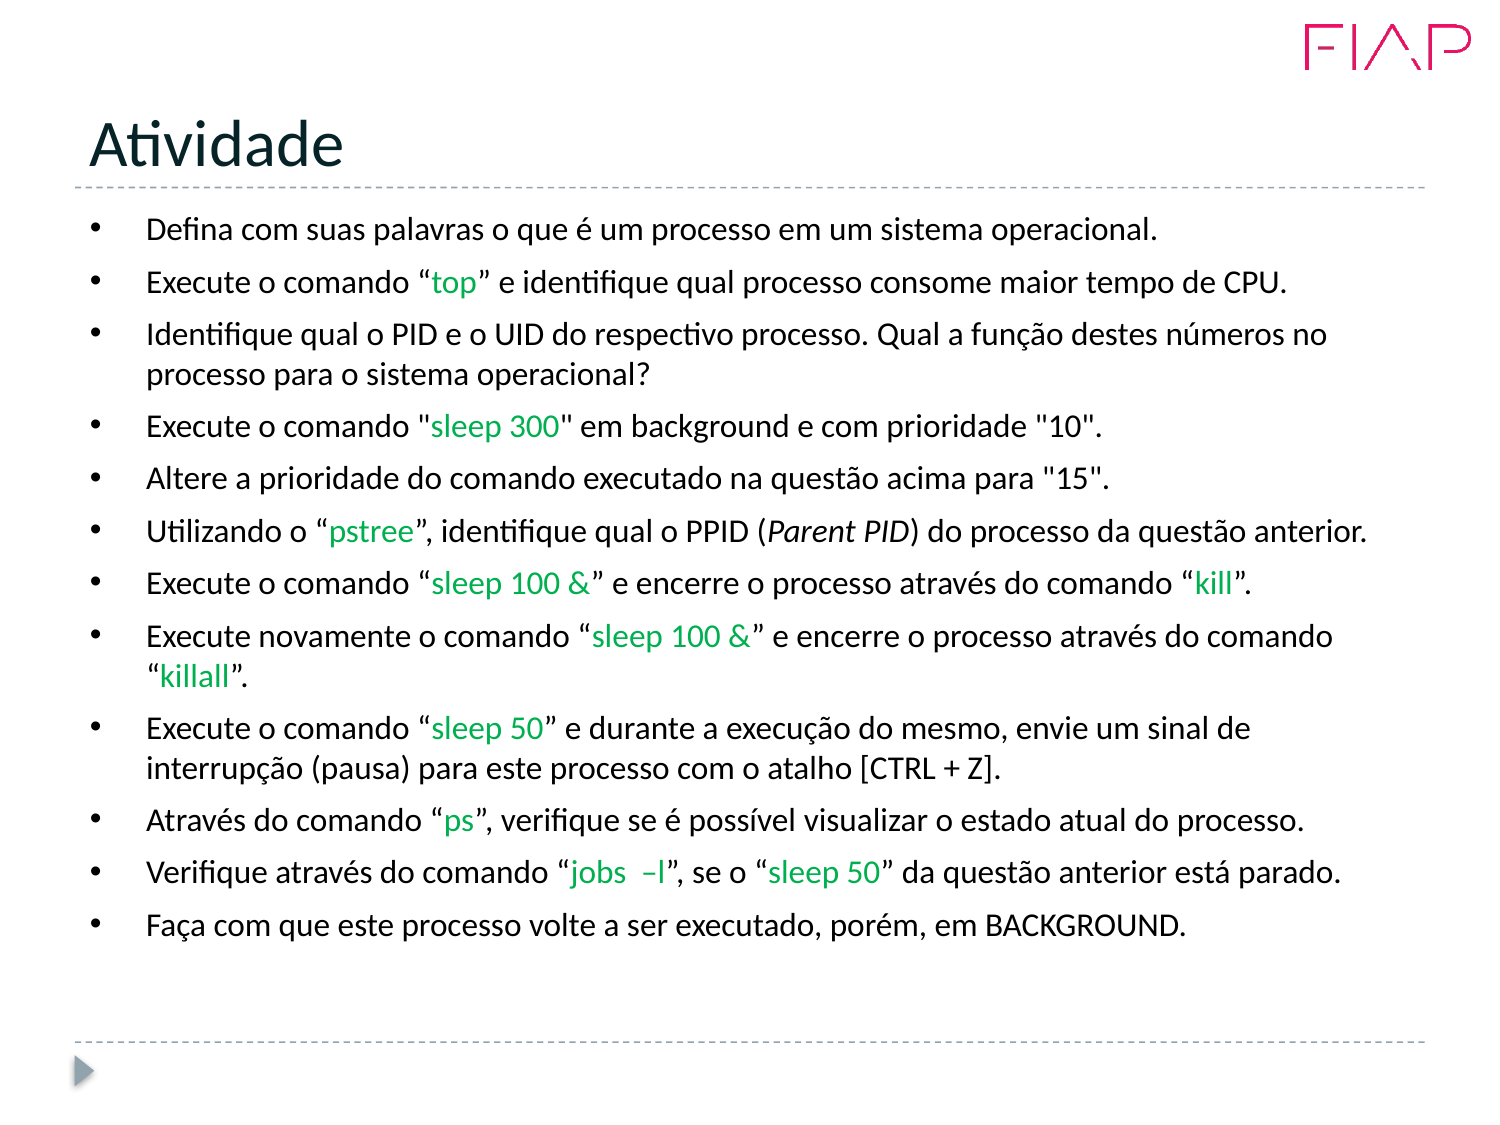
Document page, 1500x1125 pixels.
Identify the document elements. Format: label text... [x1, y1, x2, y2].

list Defina com suas palavras o que é um processo em um sistema operacional. Execute o comando “top” e identifique qual processo consome maior tempo de CPU. Identifique qual o PID e o UID do respectivo processo. Qual a função destes números no processo para o sistema operacional? Execute o comando "sleep 300" em background e com prioridade "10". Altere a prioridade do comando executado na questão acima para "15". Utilizando o “pstree”, identifique qual o PPID (Parent PID) do processo da questão anterior. Execute o comando “sleep 100 &” e encerre o processo através do comando “kill”. Execute novamente o comando “sleep 100 &” e encerre o processo através do comando “killall”. Execute o comando “sleep 50” e durante a execução do mesmo, envie um sinal de interrupção (pausa) para este processo com o atalho [CTRL + Z]. Através do comando “ps”, verifique se é possível visualizar o estado atual do processo. Verifique através do comando “jobs –l”, se o “sleep 50” da questão anterior está parado. Faça com que este processo volte a ser executado, porém, em BACKGROUND. [75, 200, 1425, 1059]
title Atividade [75, 24, 1425, 188]
picture [1425, 24, 1471, 70]
